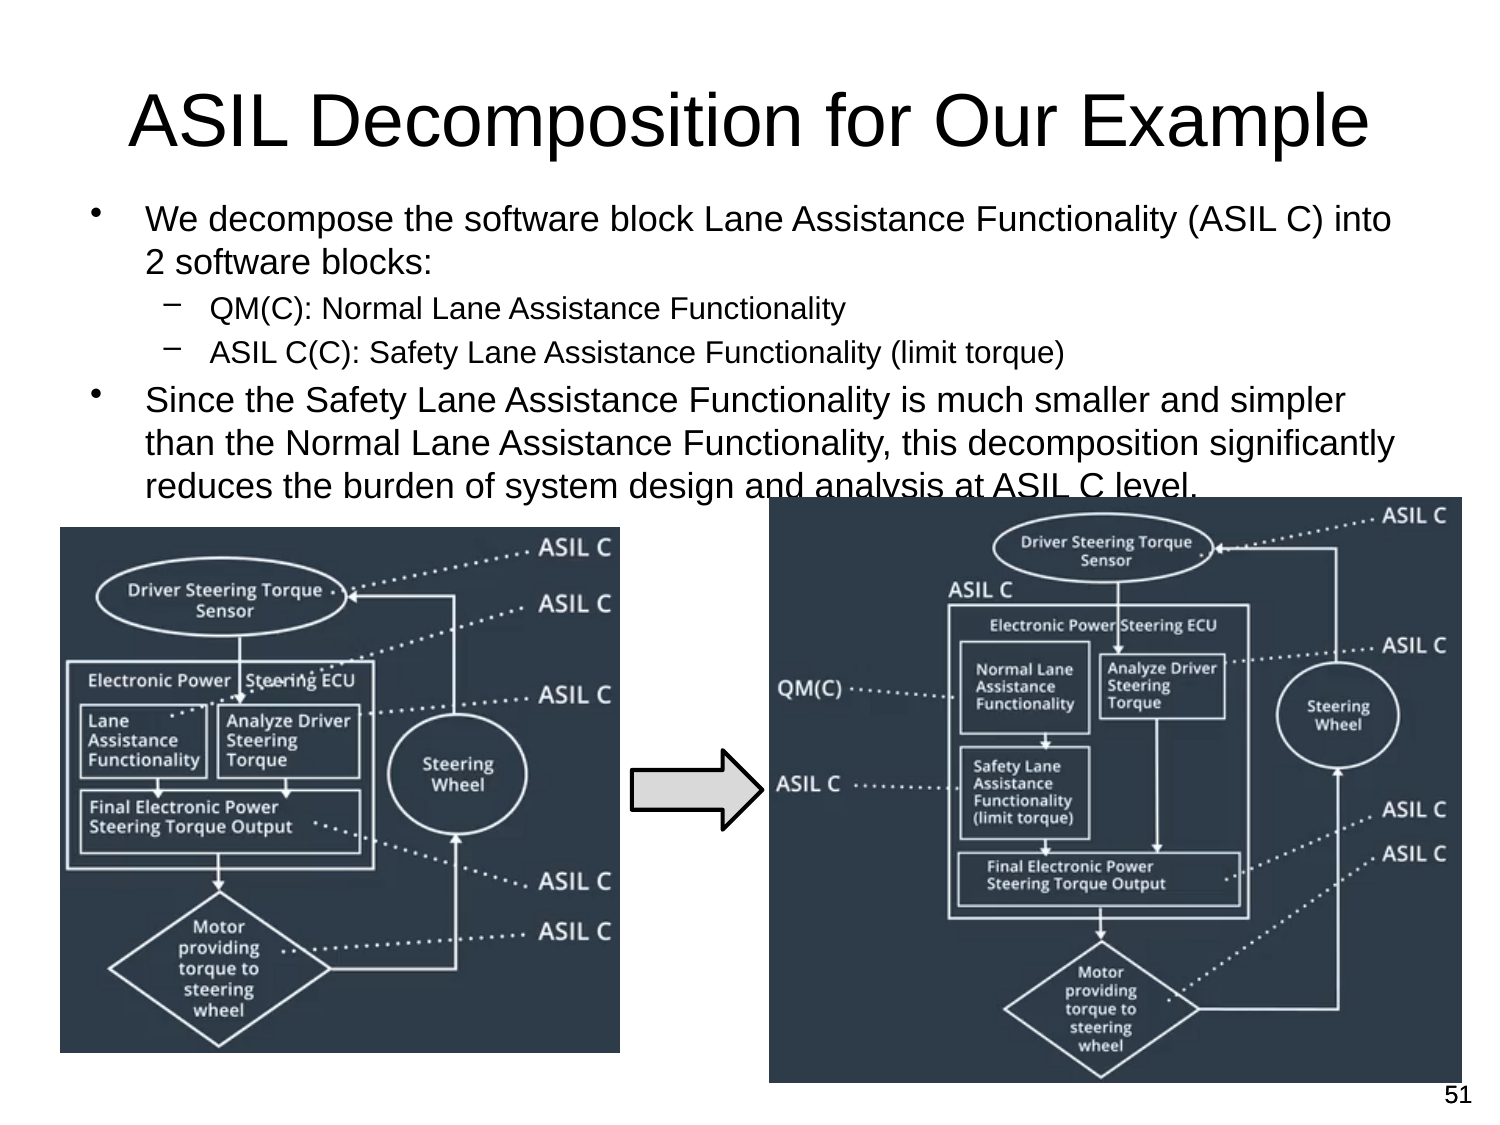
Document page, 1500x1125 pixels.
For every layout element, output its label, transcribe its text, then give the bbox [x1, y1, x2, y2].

text_box [631, 750, 763, 830]
picture [60, 527, 621, 1053]
list We decompose the software block Lane Assistance Functionality (ASIL C) into 2 software blocks: QM(C): Normal Lane Assistance Functionality ASIL C(C): Safety Lane Assistance Functionality (limit torque) Since the Safety Lane Assistance Functionality is much smaller and simpler than the Normal Lane Assistance Functionality, this decomposition significantly reduces the burden of system design and analysis at ASIL C level. [74, 187, 1426, 540]
picture [768, 497, 1462, 1083]
text_box 51 [1137, 1071, 1488, 1112]
title ASIL Decomposition for Our Example [74, 44, 1426, 187]
